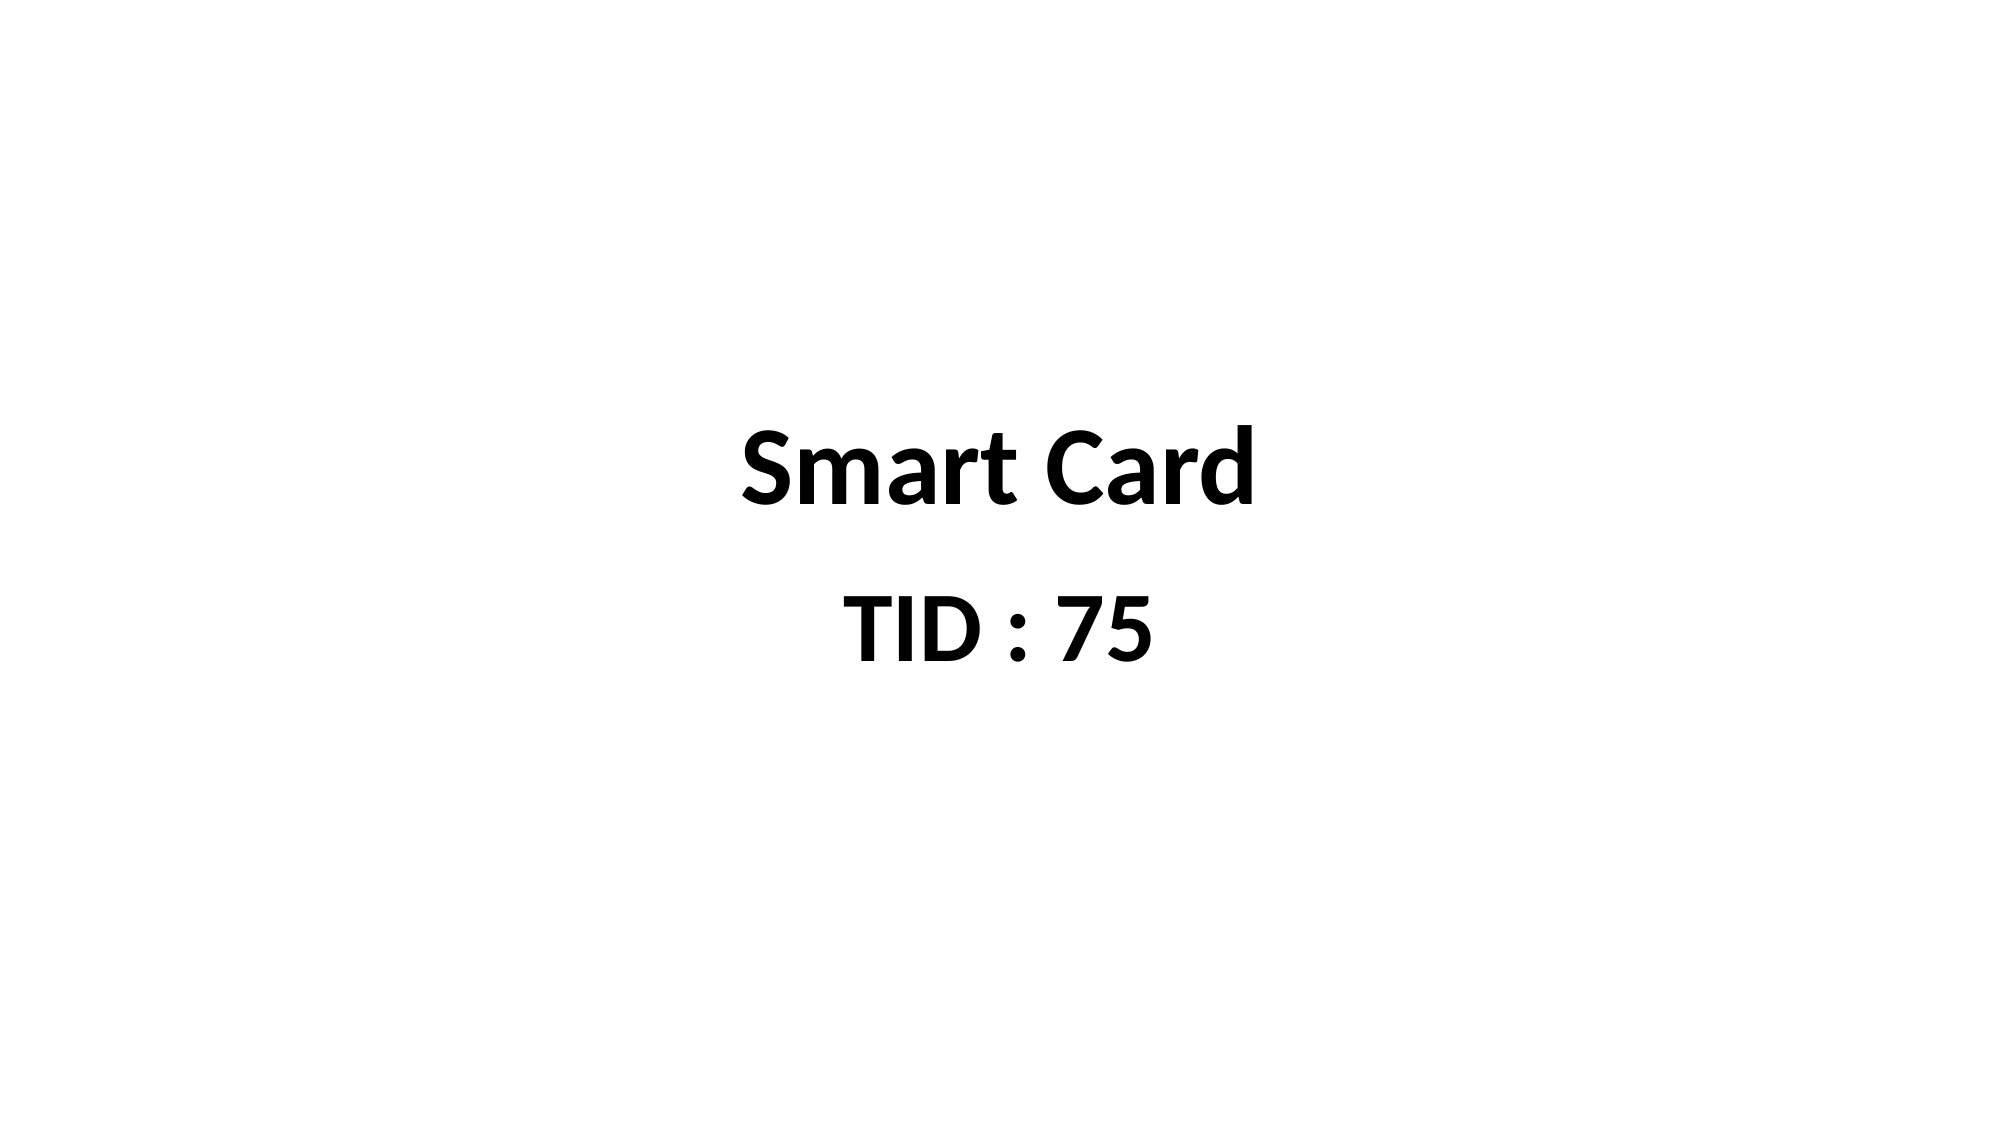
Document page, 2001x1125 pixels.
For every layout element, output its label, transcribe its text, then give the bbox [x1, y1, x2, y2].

text_box TID : 75 [828, 553, 1172, 689]
text_box Smart Card [76, 384, 1924, 535]
